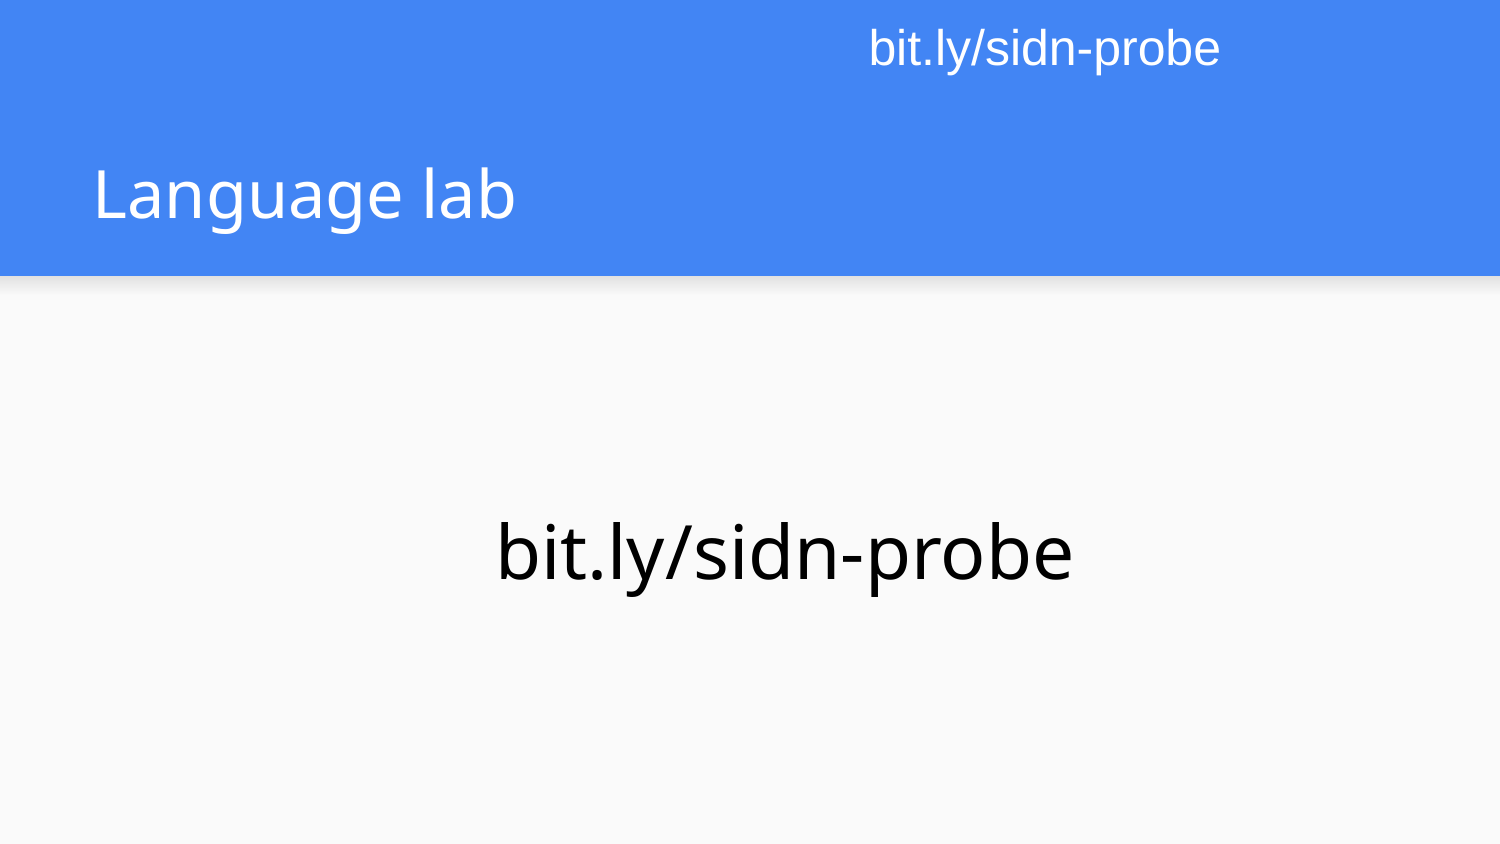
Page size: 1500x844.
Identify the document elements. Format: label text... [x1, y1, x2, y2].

list bit.ly/sidn-probe [110, 313, 1460, 758]
text_box bit.ly/sidn-probe [853, 0, 1500, 108]
title Language lab [77, 121, 1427, 248]
